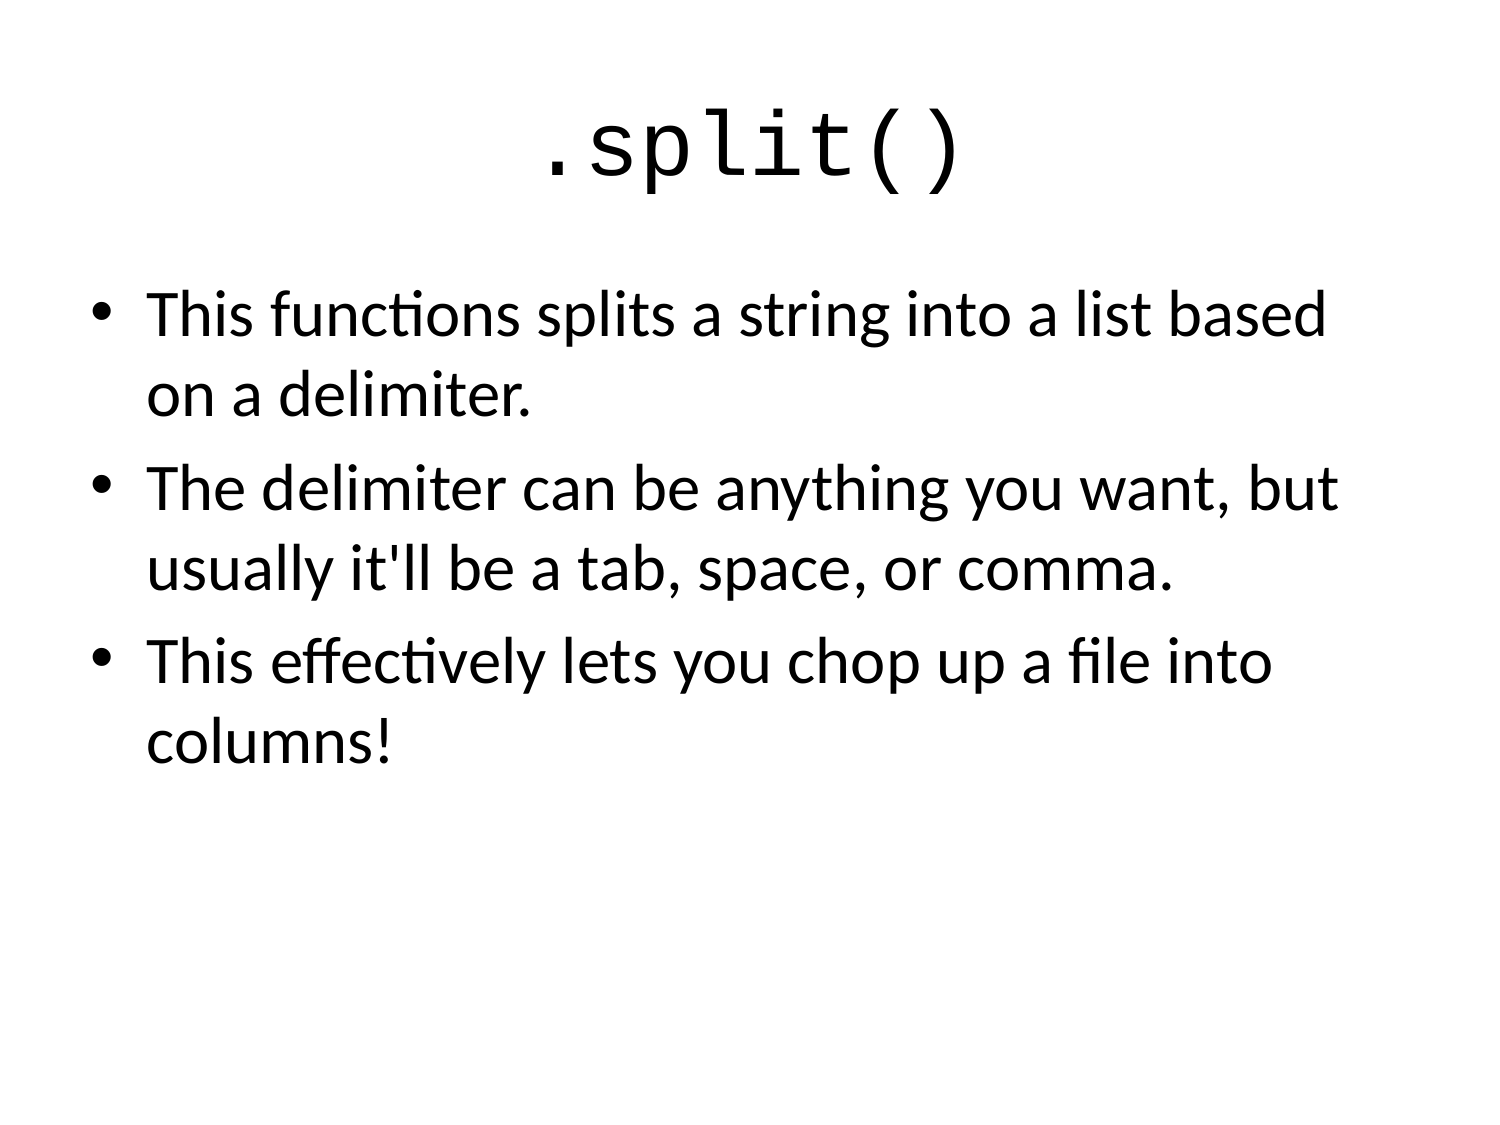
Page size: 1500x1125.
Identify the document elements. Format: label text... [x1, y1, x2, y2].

title .split() [75, 45, 1425, 233]
list This functions splits a string into a list based on a delimiter. The delimiter can be anything you want, but usually it'll be a tab, space, or comma. This effectively lets you chop up a file into columns! [75, 262, 1425, 1005]
